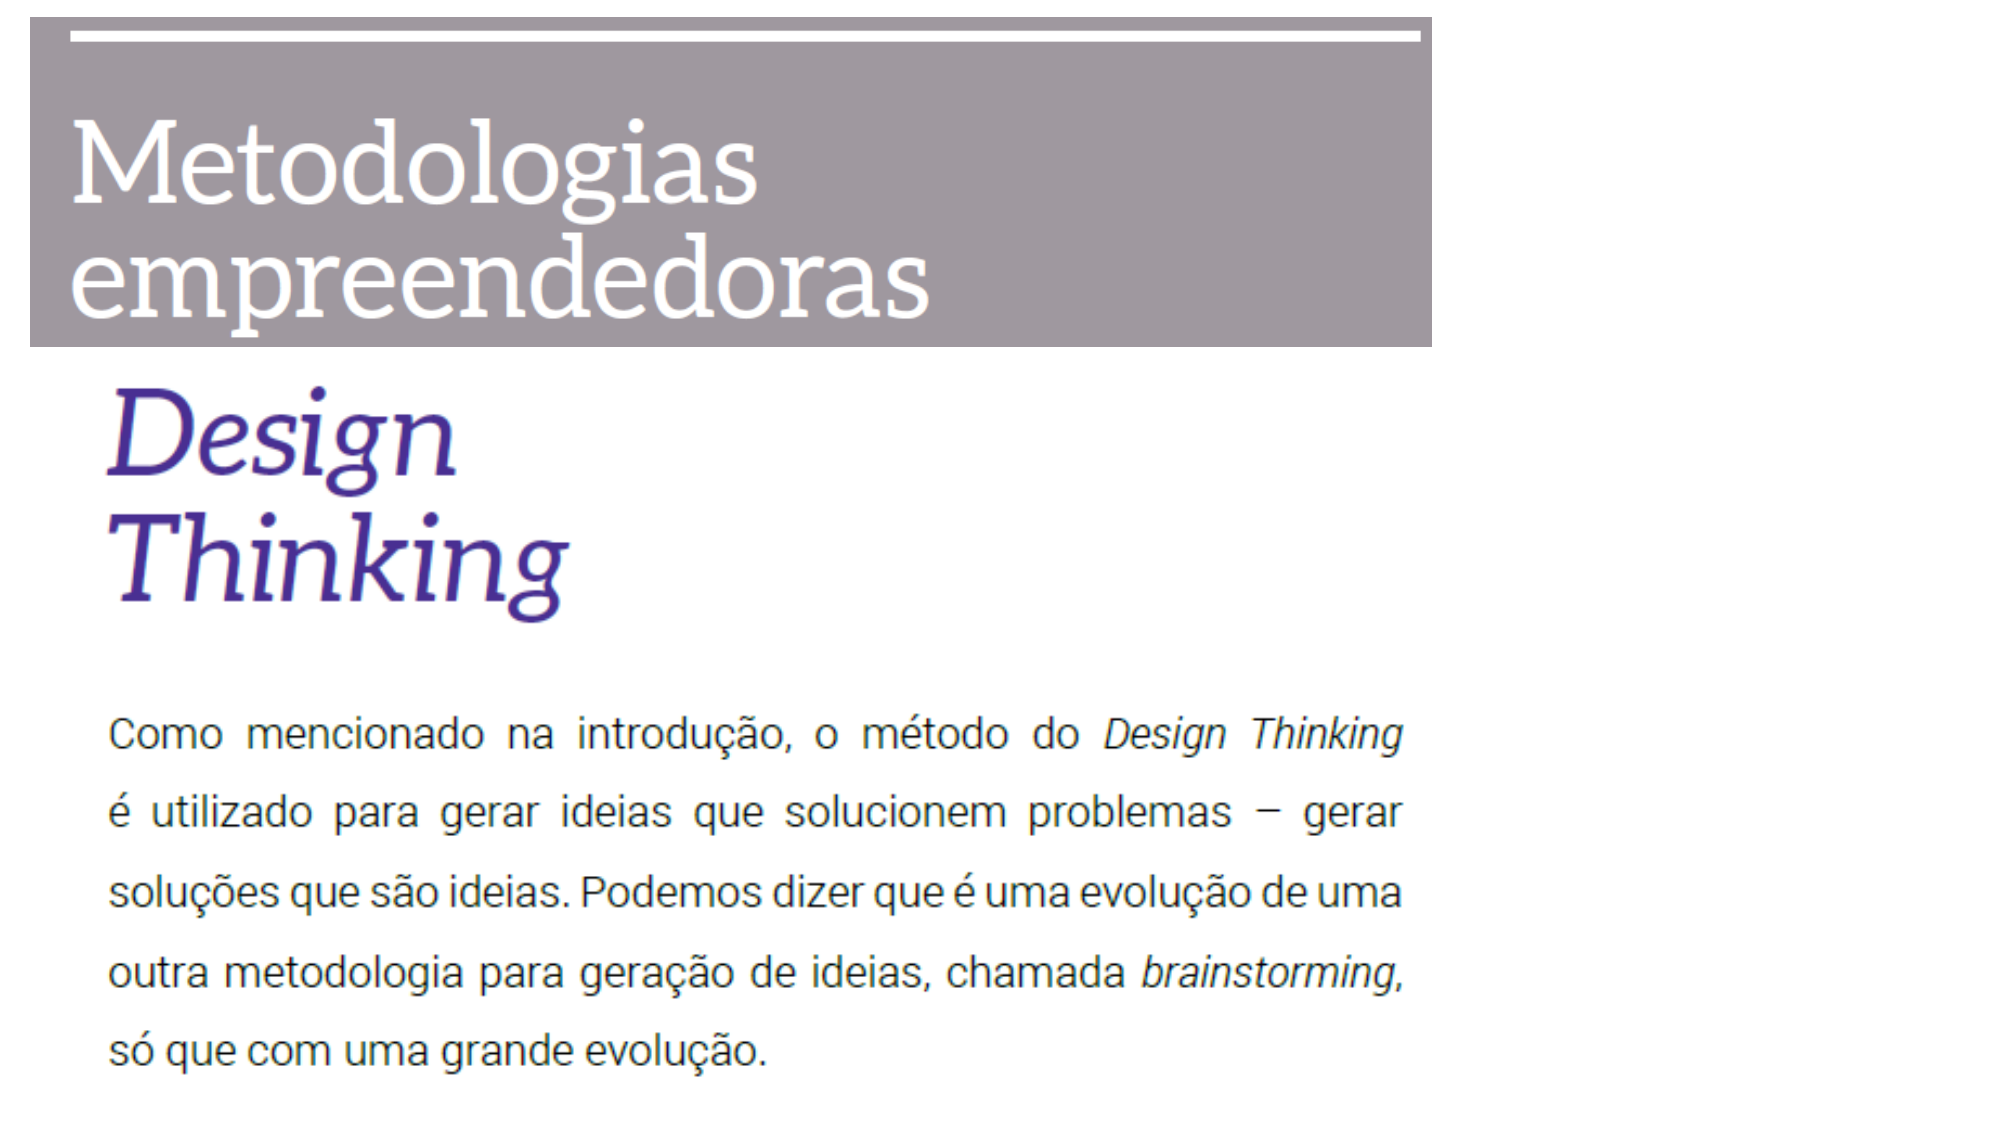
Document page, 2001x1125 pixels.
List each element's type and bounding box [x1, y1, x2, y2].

picture [69, 363, 1432, 1105]
picture [30, 17, 1432, 347]
